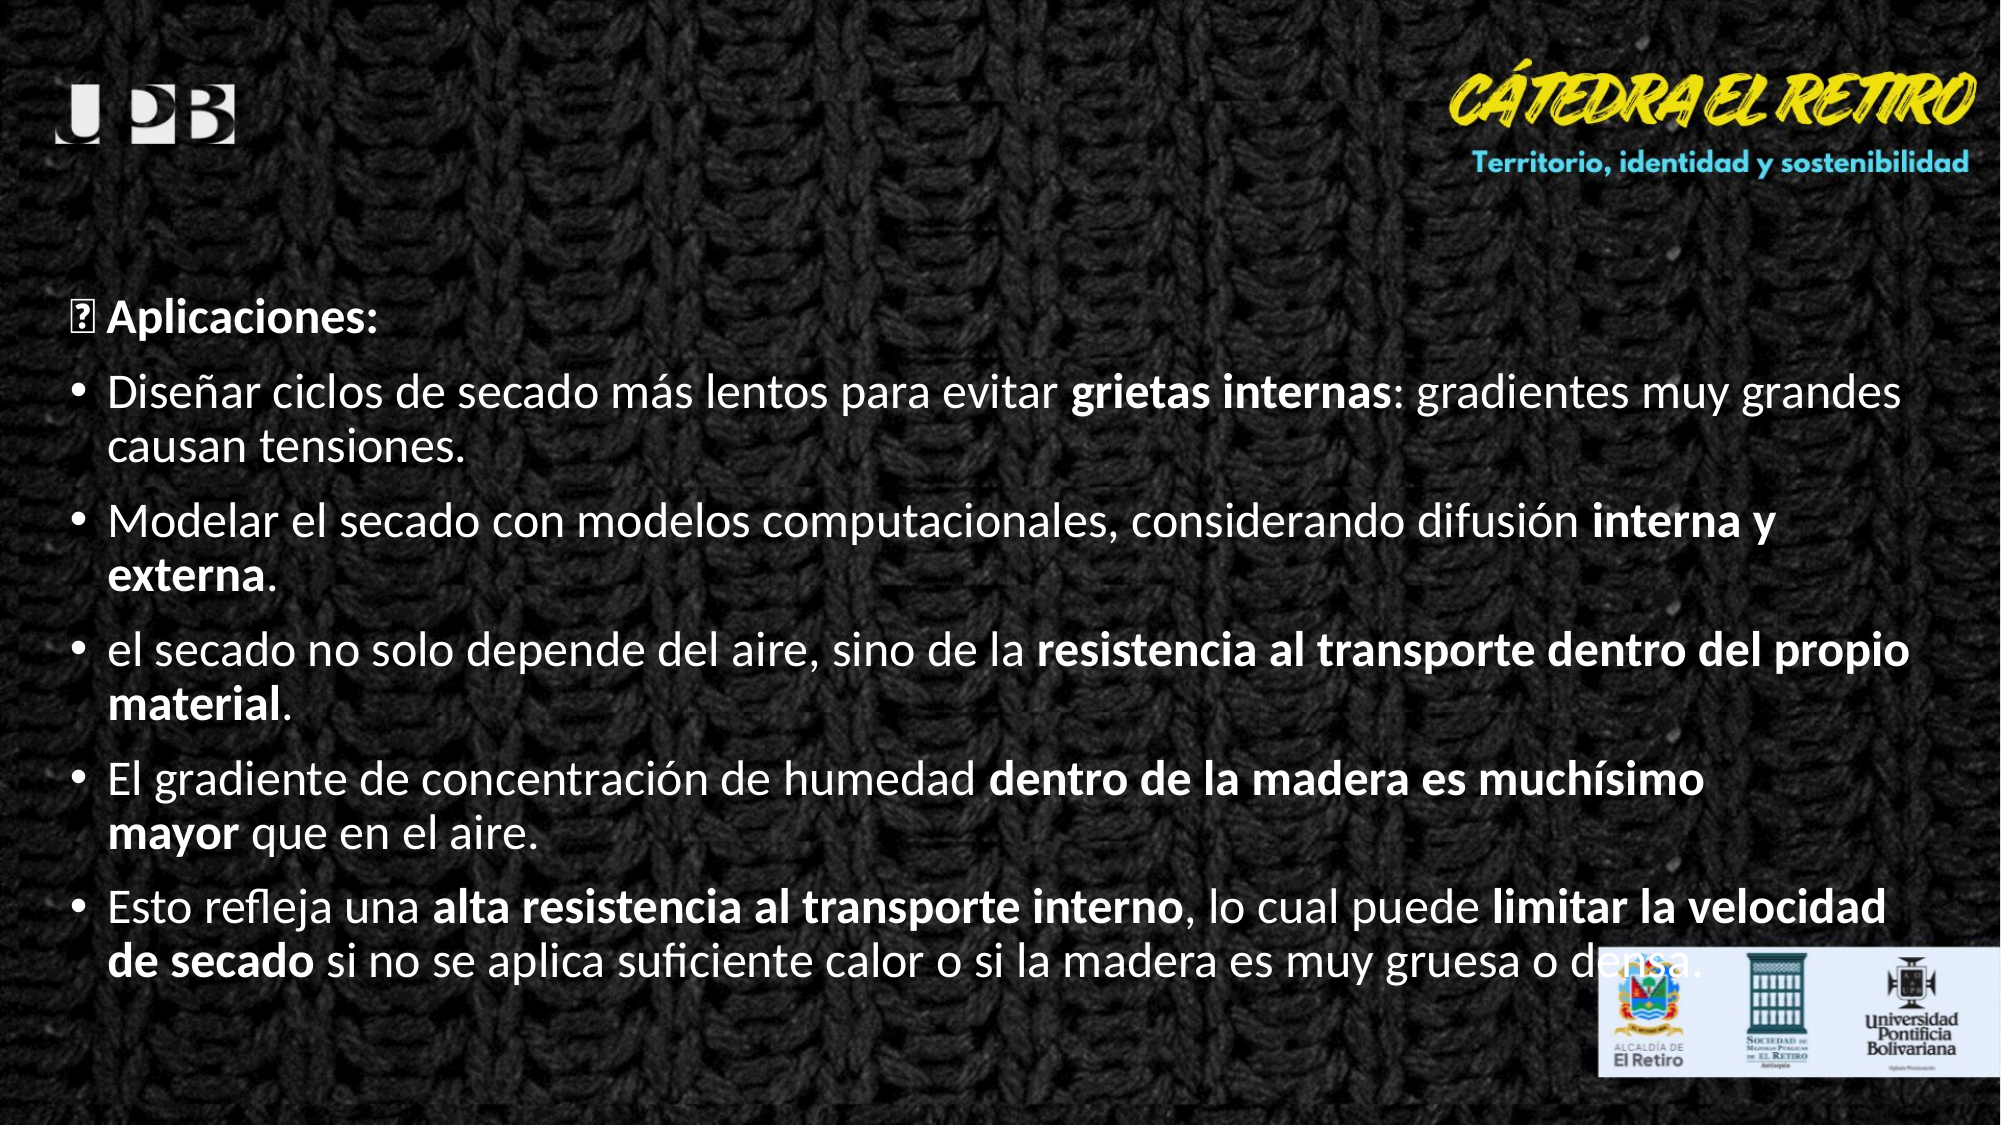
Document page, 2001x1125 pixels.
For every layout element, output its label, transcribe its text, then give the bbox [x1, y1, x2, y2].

list 🔧 Aplicaciones: Diseñar ciclos de secado más lentos para evitar grietas internas: gradientes muy grandes causan tensiones. Modelar el secado con modelos computacionales, considerando difusión interna y externa. el secado no solo depende del aire, sino de la resistencia al transporte dentro del propio material. El gradiente de concentración de humedad dentro de la madera es muchísimo mayor que en el aire. Esto refleja una alta resistencia al transporte interno, lo cual puede limitar la velocidad de secado si no se aplica suficiente calor o si la madera es muy gruesa o densa. [54, 283, 1946, 1072]
picture [0, 0, 2001, 1125]
